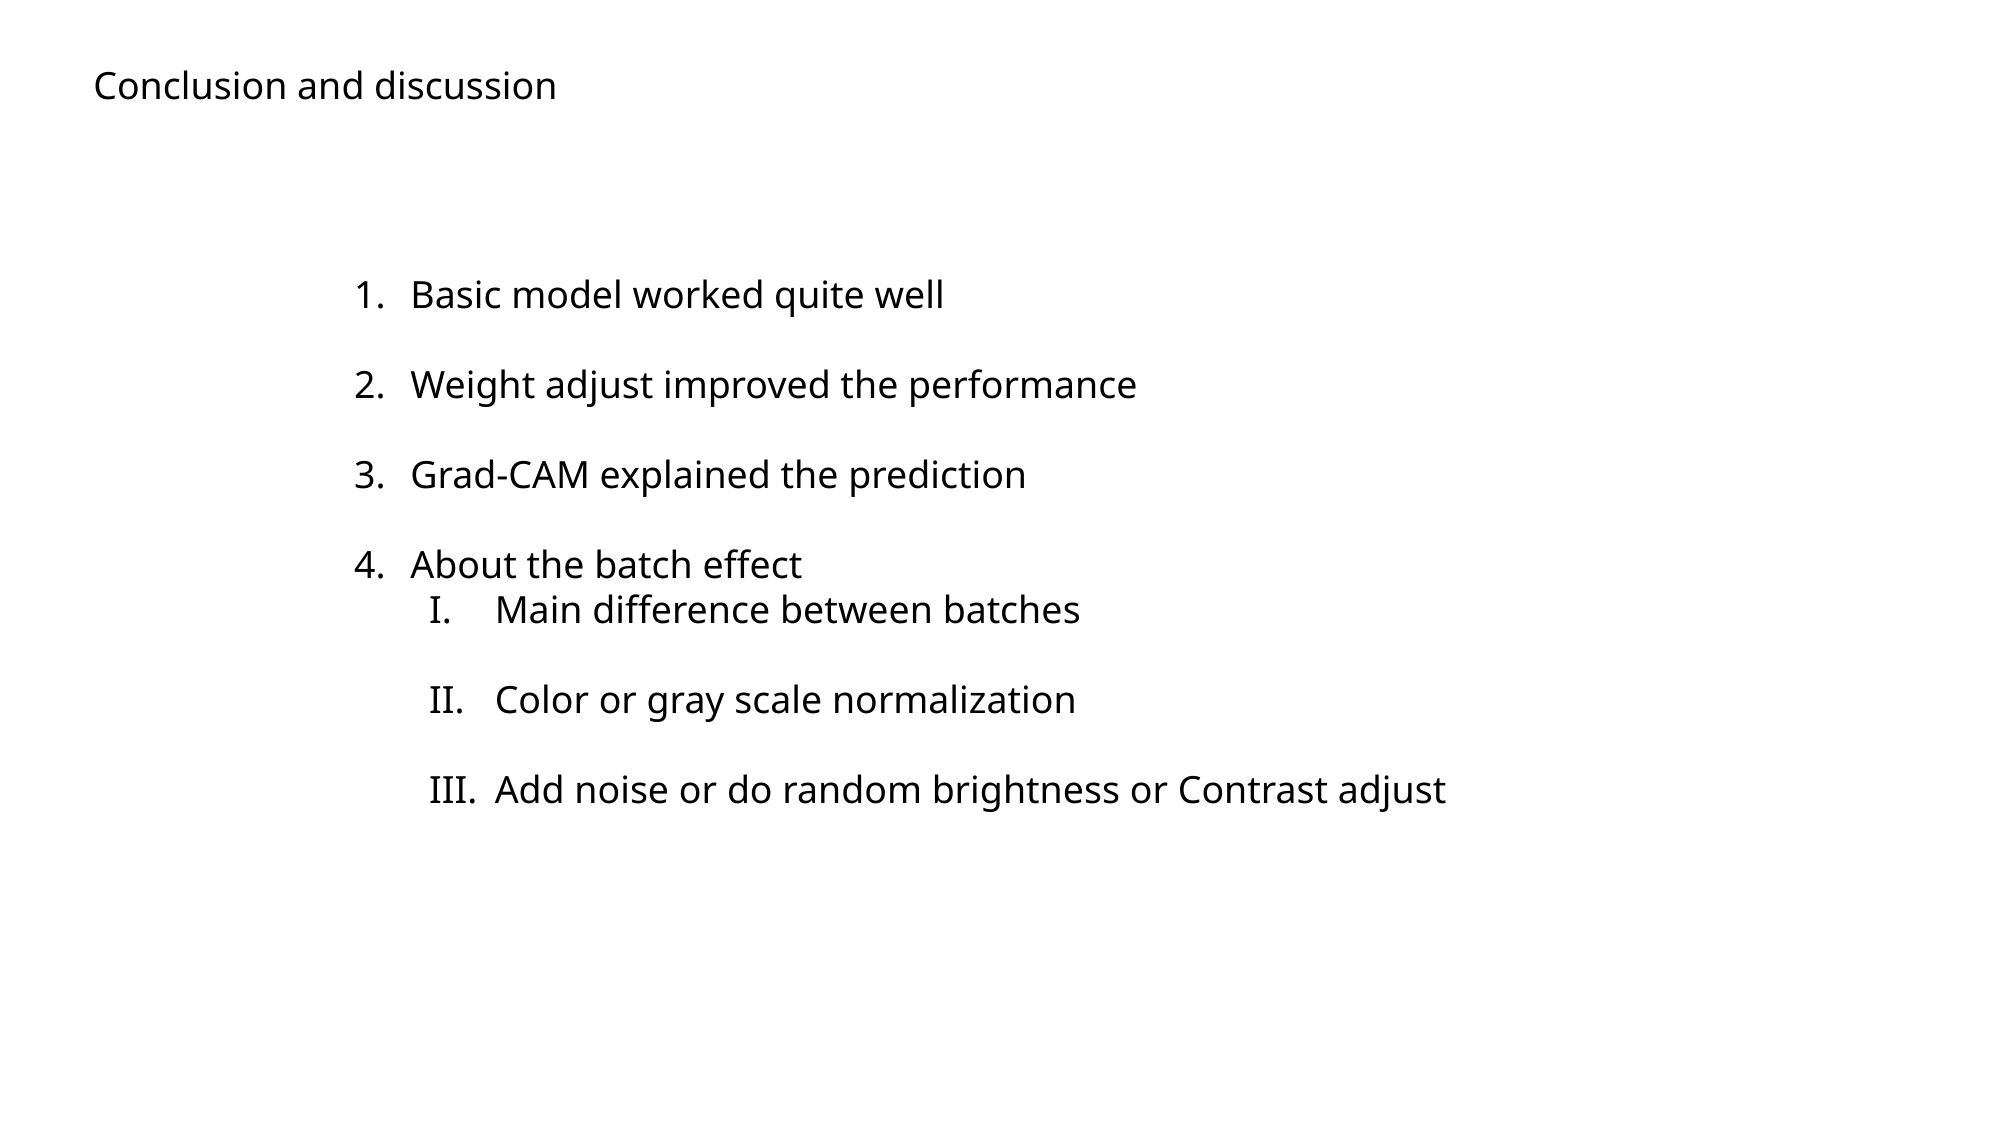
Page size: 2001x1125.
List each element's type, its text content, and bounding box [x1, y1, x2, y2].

text_box Basic model worked quite well Weight adjust improved the performance Grad-CAM explained the prediction About the batch effect Main difference between batches Color or gray scale normalization Add noise or do random brightness or Contrast adjust [339, 263, 1472, 864]
text_box Conclusion and discussion [78, 55, 584, 115]
